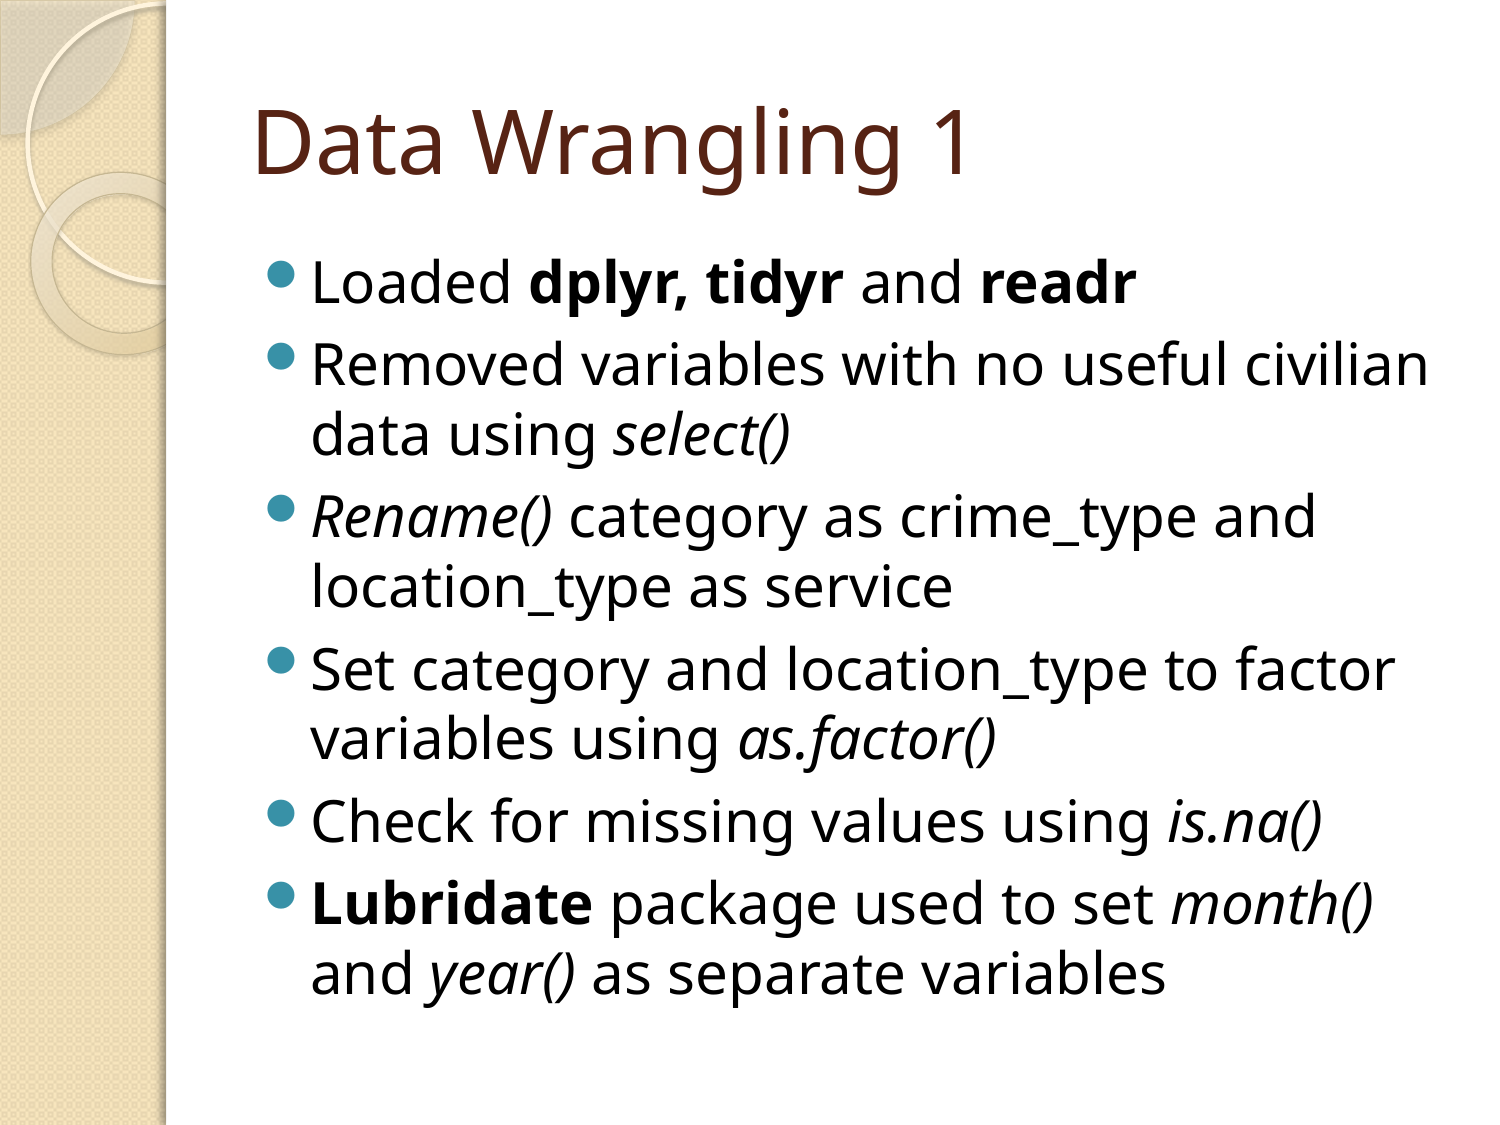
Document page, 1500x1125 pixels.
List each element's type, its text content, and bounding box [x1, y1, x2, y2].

title Data Wrangling 1 [235, 45, 1466, 233]
list Loaded dplyr, tidyr and readr Removed variables with no useful civilian data using select() Rename() category as crime_type and location_type as service Set category and location_type to factor variables using as.factor() Check for missing values using is.na() Lubridate package used to set month() and year() as separate variables [235, 237, 1466, 1025]
